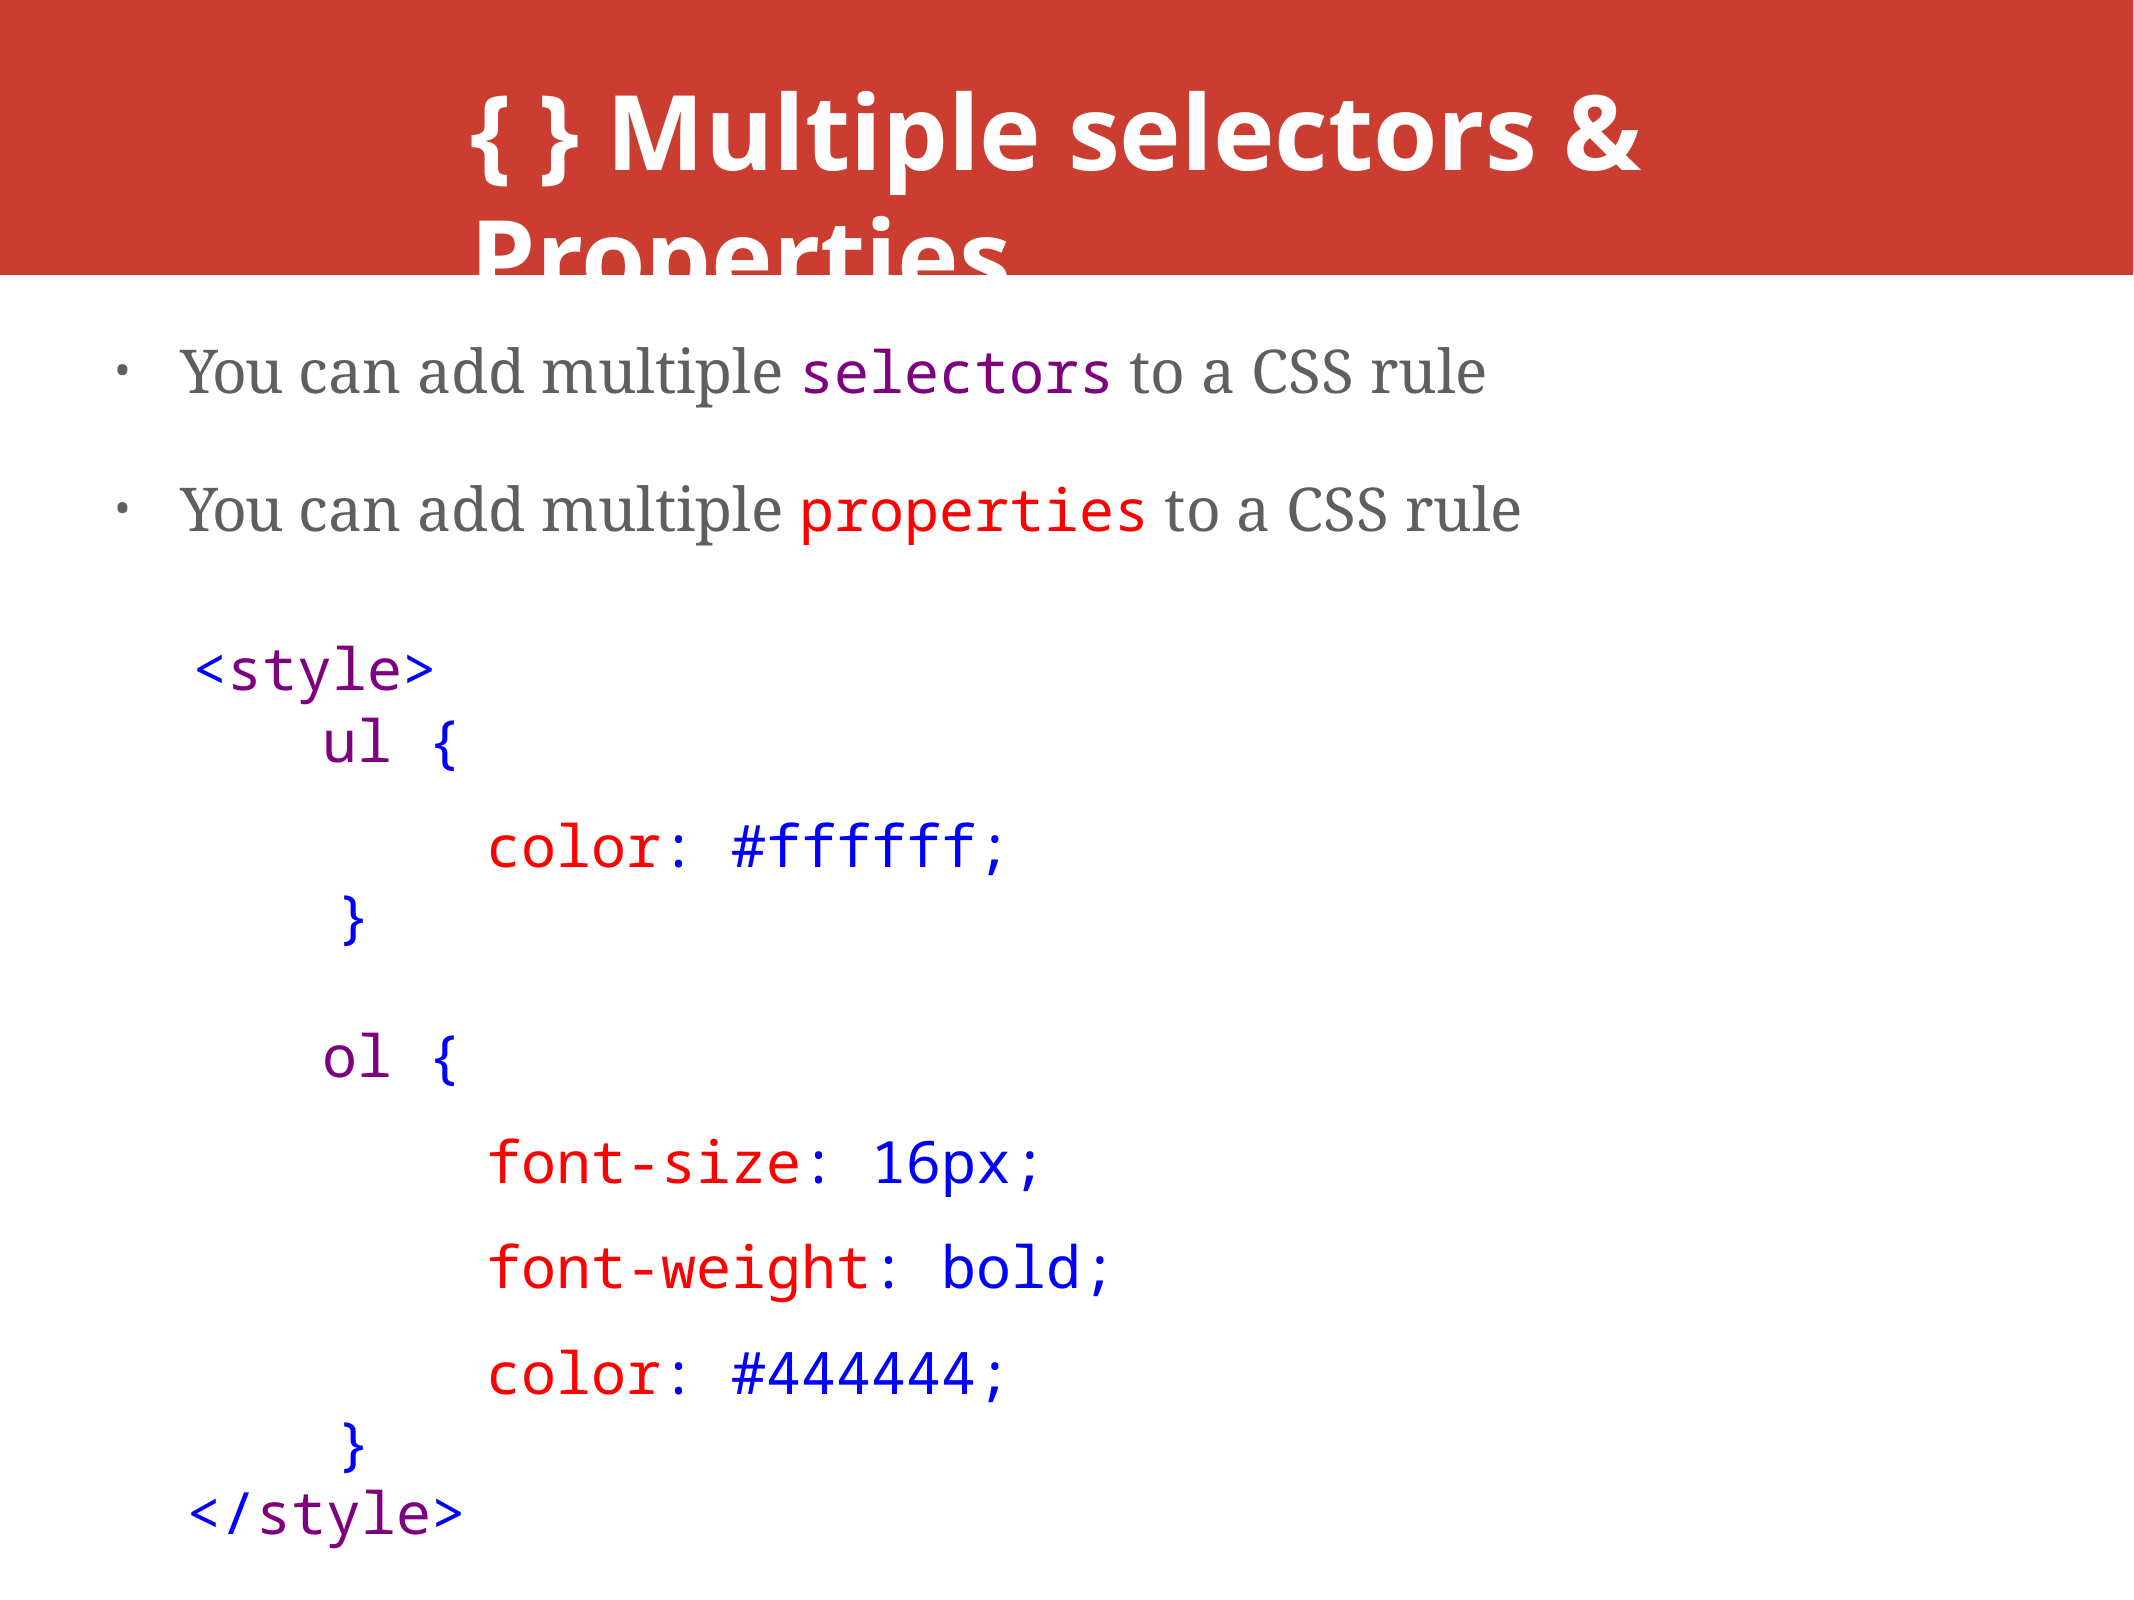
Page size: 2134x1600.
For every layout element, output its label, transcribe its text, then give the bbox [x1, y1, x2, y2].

text_box [0, 0, 2134, 275]
title { } Multiple selectors & Properties [468, 66, 1792, 334]
text_box You can add multiple selectors to a CSS rule You can add multiple properties to a CSS rule <style> ul { color: #ffffff; } ol { font-size: 16px; font-weight: bold; color: #444444; } </style> [112, 333, 1755, 1547]
